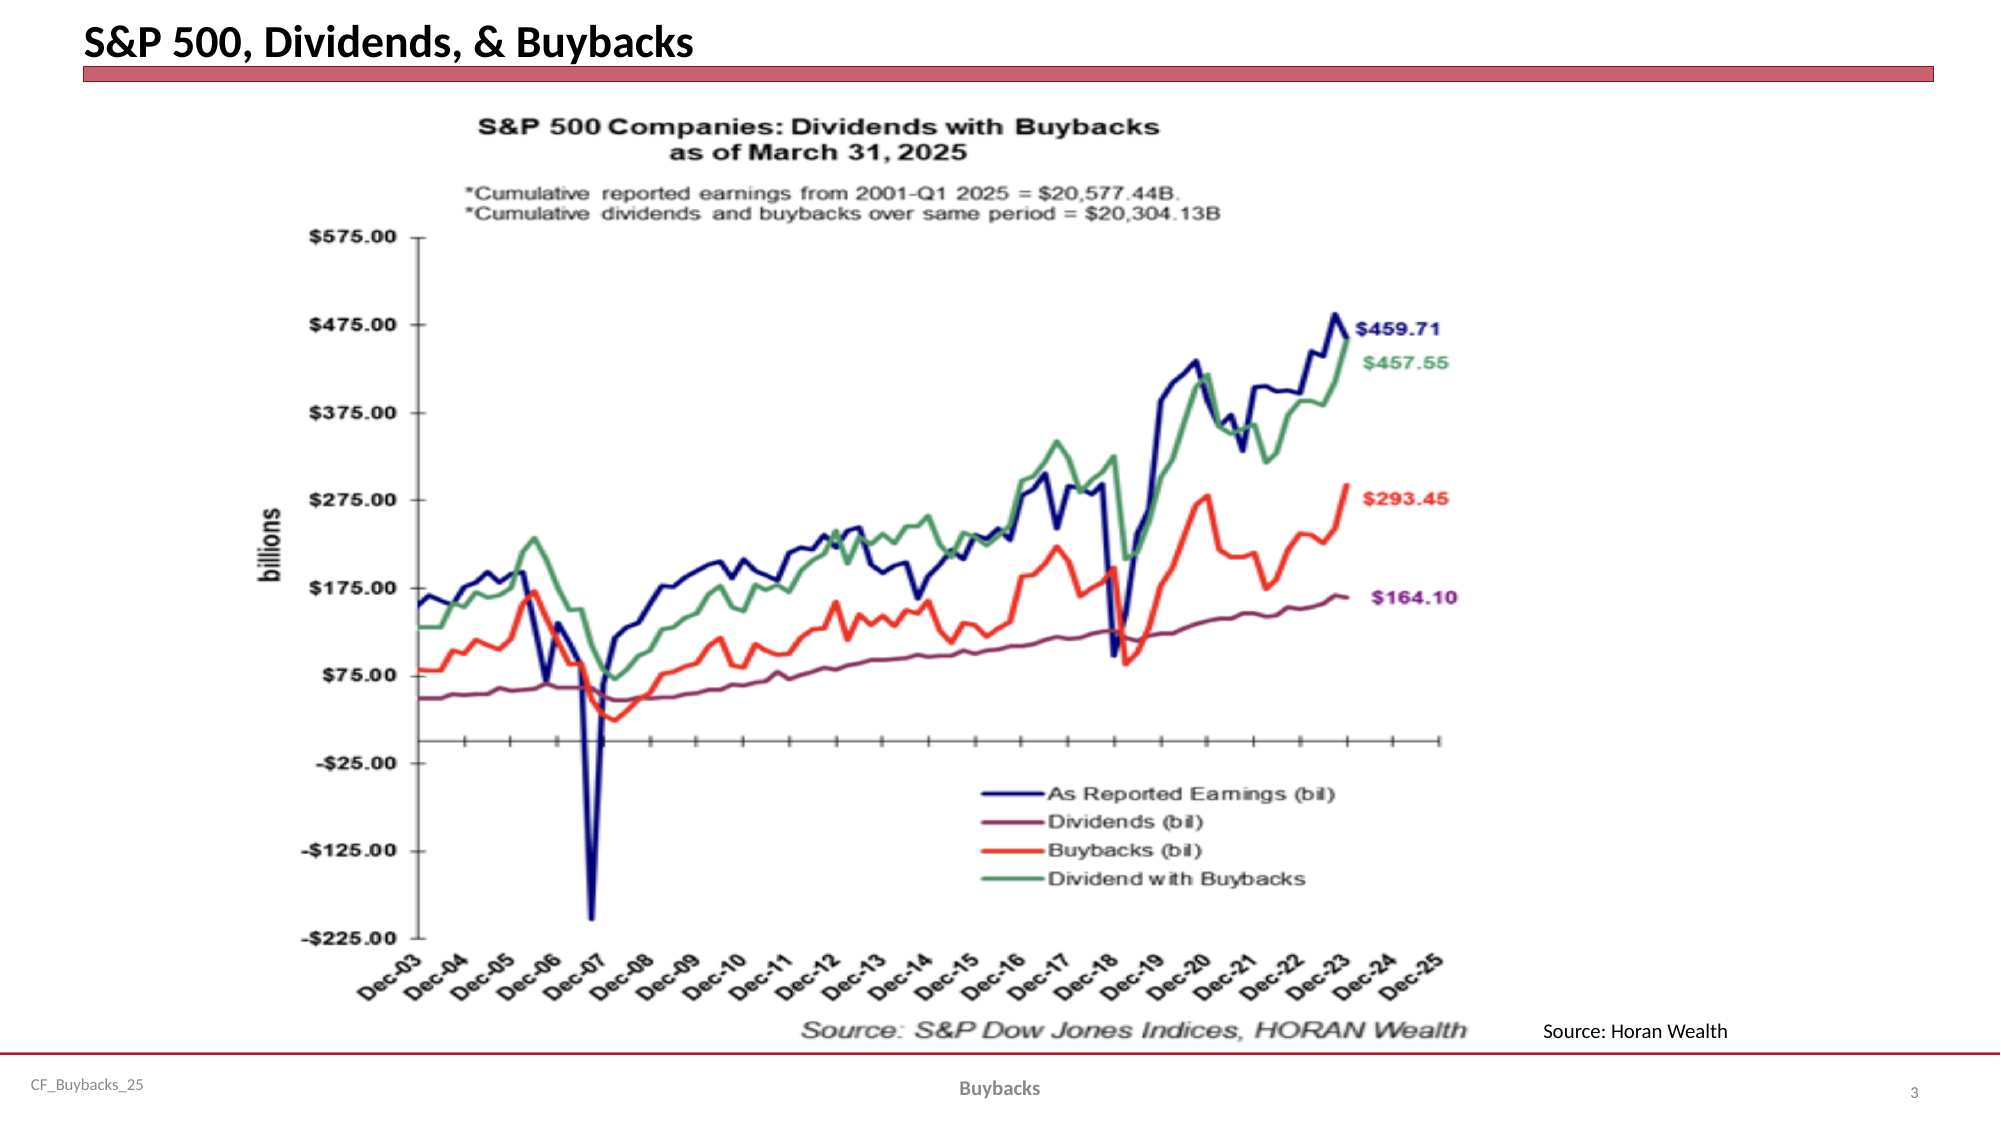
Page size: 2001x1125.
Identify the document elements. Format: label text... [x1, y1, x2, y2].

text_box Source: Horan Wealth [1577, 1010, 1744, 1051]
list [145, 91, 1579, 1046]
title S&P 500, Dividends, & Buybacks [83, 6, 1935, 67]
footer Buybacks [683, 1056, 1317, 1117]
slide_number 3 [1834, 1061, 1934, 1122]
